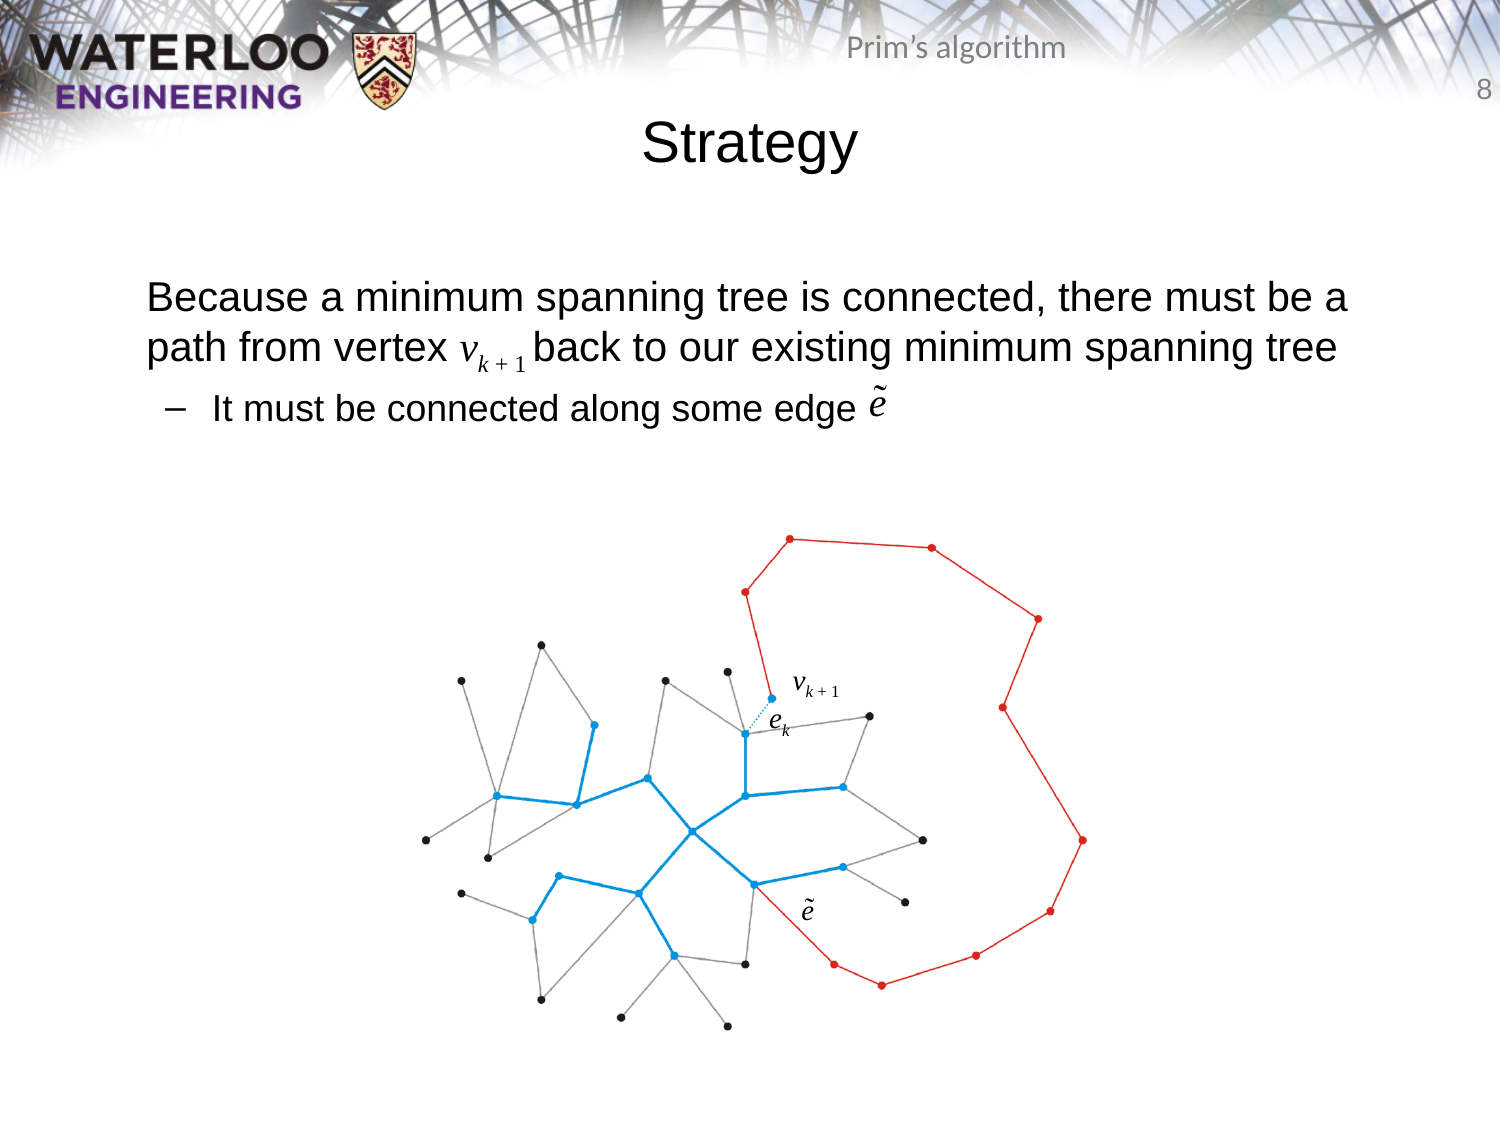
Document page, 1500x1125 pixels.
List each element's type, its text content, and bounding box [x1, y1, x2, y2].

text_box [862, 379, 897, 428]
picture [0, 0, 1500, 1125]
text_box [796, 894, 822, 929]
list Because a minimum spanning tree is connected, there must be a path from vertex vk + 1 back to our existing minimum spanning tree It must be connected along some edge [74, 262, 1426, 1006]
title Strategy [74, 44, 1426, 233]
